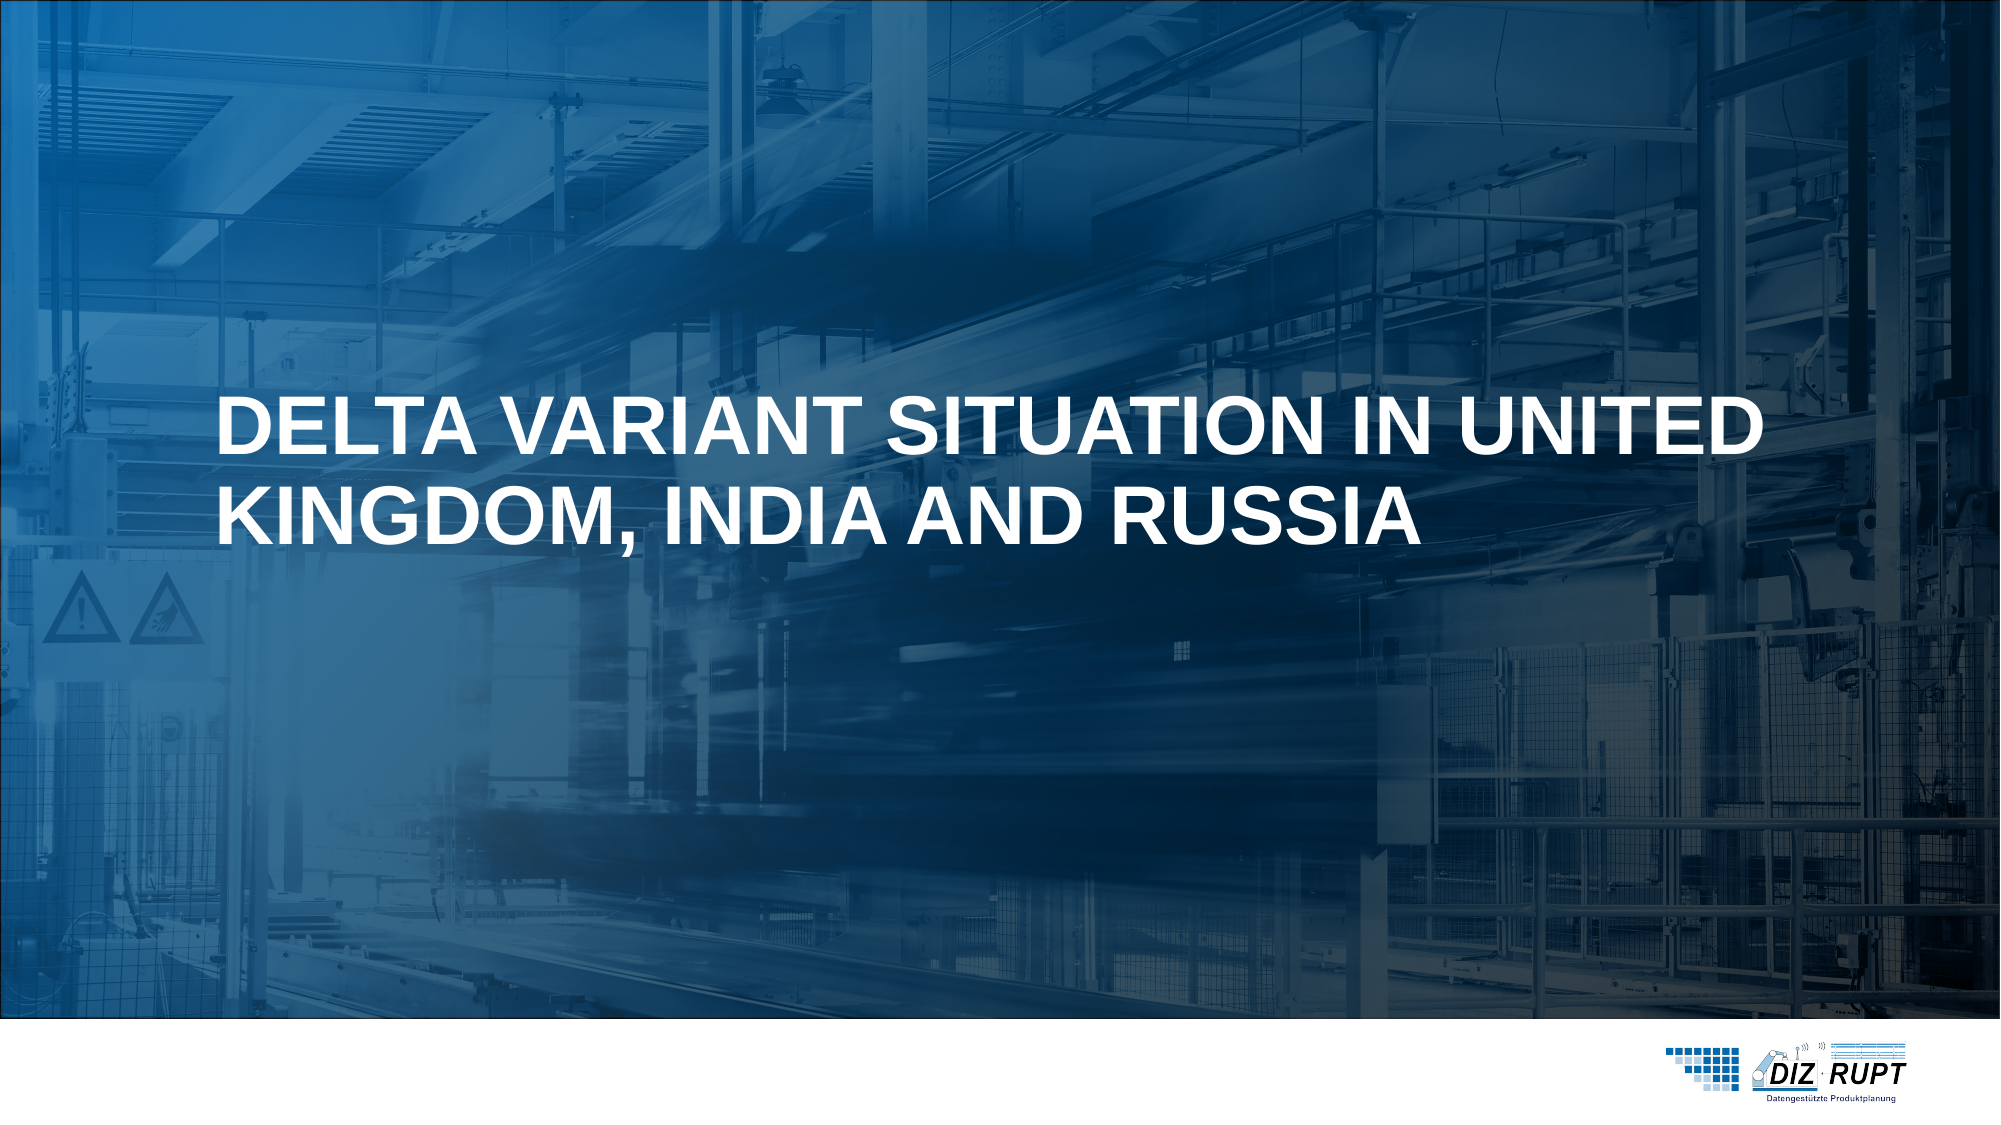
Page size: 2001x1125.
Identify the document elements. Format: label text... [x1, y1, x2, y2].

text_box Delta Variant Situation in United kingdom, india and russia [214, 295, 1911, 563]
list [0, 0, 2000, 1019]
picture [1666, 1039, 1912, 1104]
